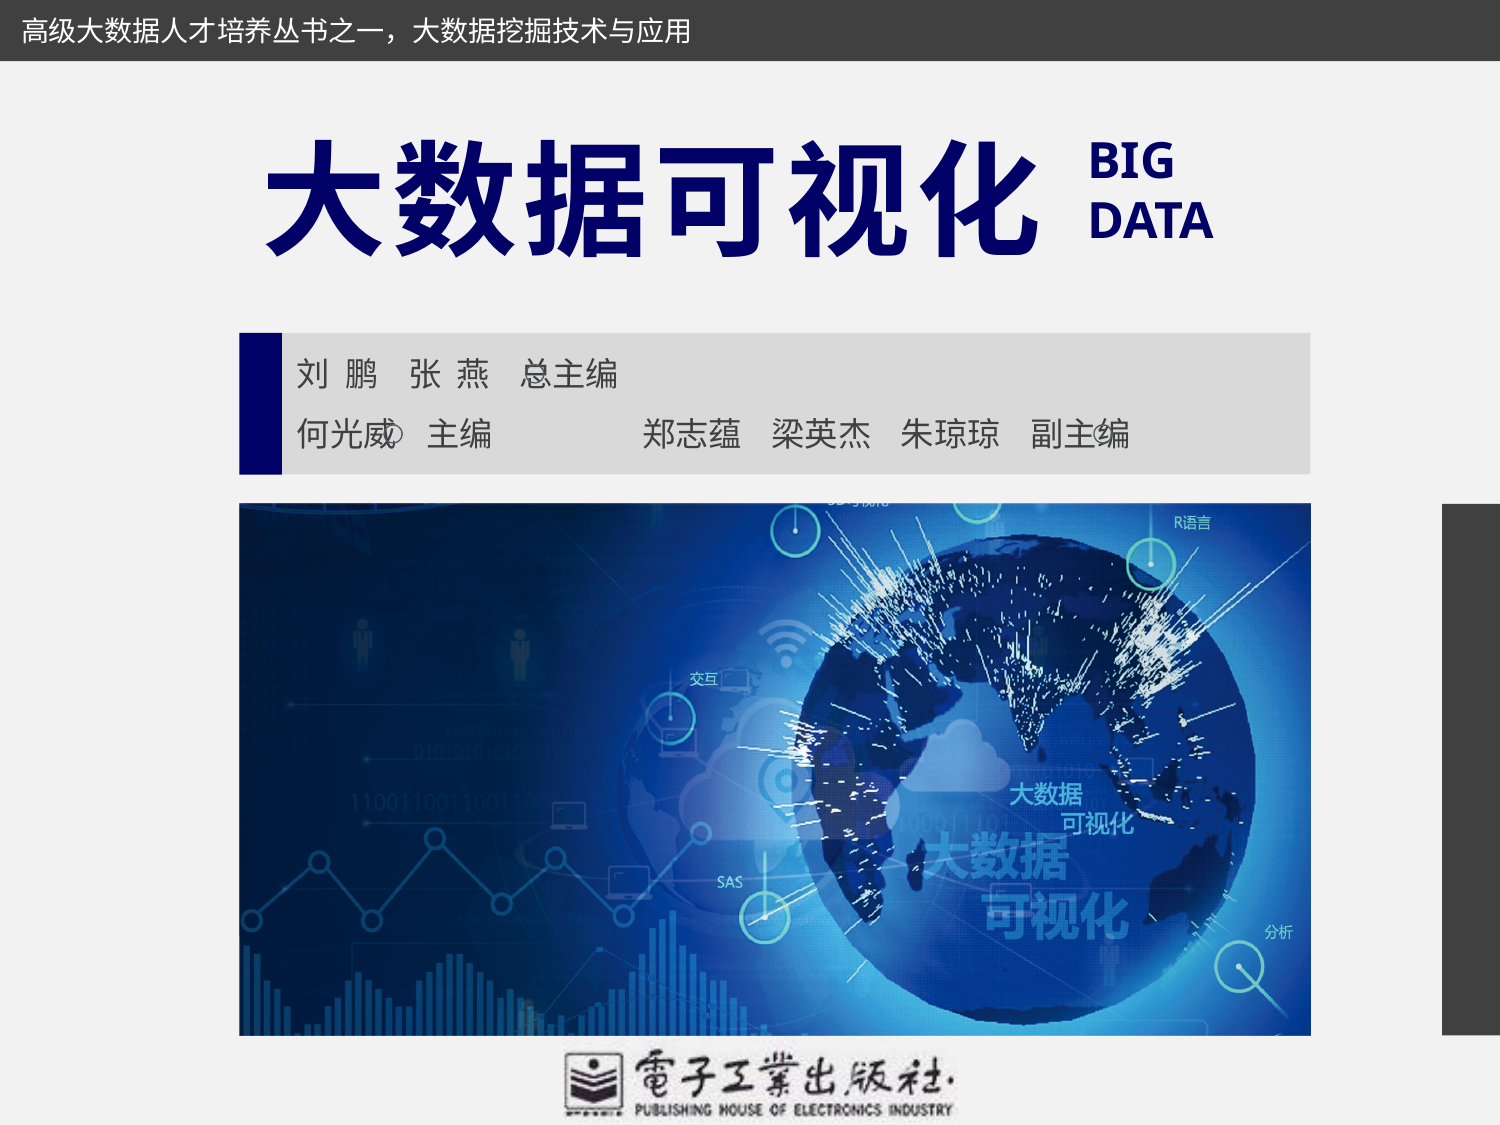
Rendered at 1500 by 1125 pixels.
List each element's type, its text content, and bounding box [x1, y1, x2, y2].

picture [563, 1039, 958, 1125]
text_box [0, 0, 1500, 62]
text_box [283, 332, 1312, 475]
text_box [383, 424, 403, 444]
text_box [1093, 424, 1113, 444]
text_box [525, 363, 545, 384]
text_box [238, 332, 283, 476]
text_box 何光威 主编 郑志蕴 梁英杰 朱琼琼 副主编 [282, 406, 1311, 461]
text_box [1441, 503, 1500, 1036]
text_box 刘 鹏 张 燕 总主编 [282, 346, 1311, 401]
text_box 高级大数据人才培养丛书之一，大数据挖掘技术与应用 [6, 6, 709, 55]
text_box 大数据可视化 [239, 113, 1065, 279]
text_box BIG DATA [1072, 121, 1311, 273]
picture [239, 503, 1311, 1036]
